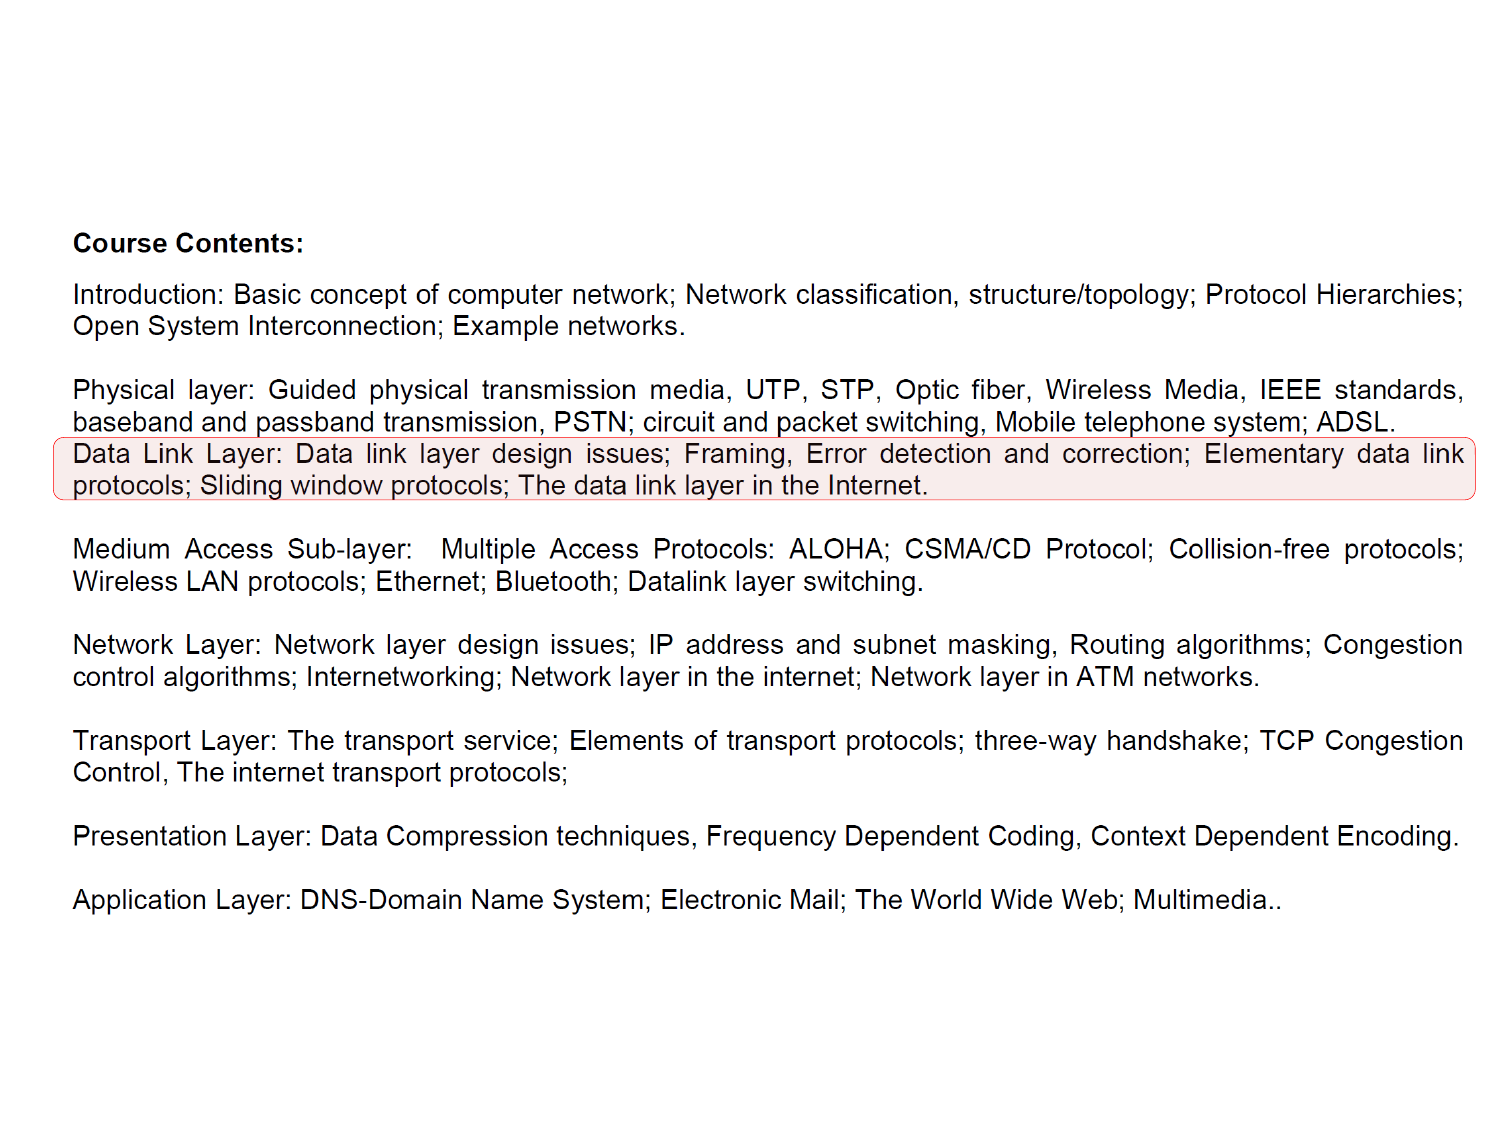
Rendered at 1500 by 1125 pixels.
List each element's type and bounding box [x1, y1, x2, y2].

picture [58, 212, 1500, 919]
